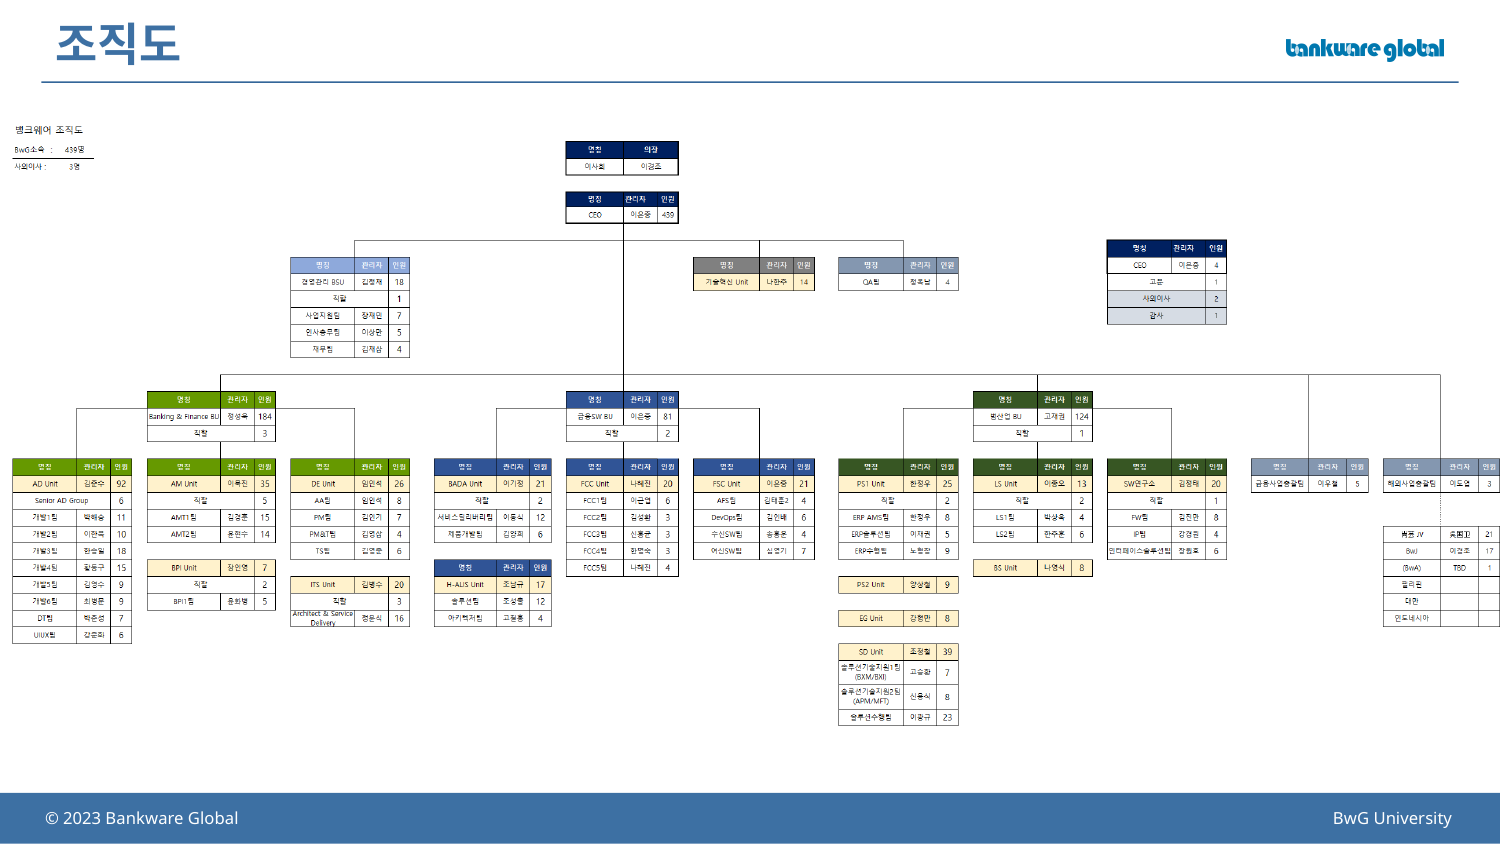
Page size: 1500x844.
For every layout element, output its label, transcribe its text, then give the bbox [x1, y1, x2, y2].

title 조직도 [40, 17, 1459, 77]
picture [0, 117, 1500, 726]
